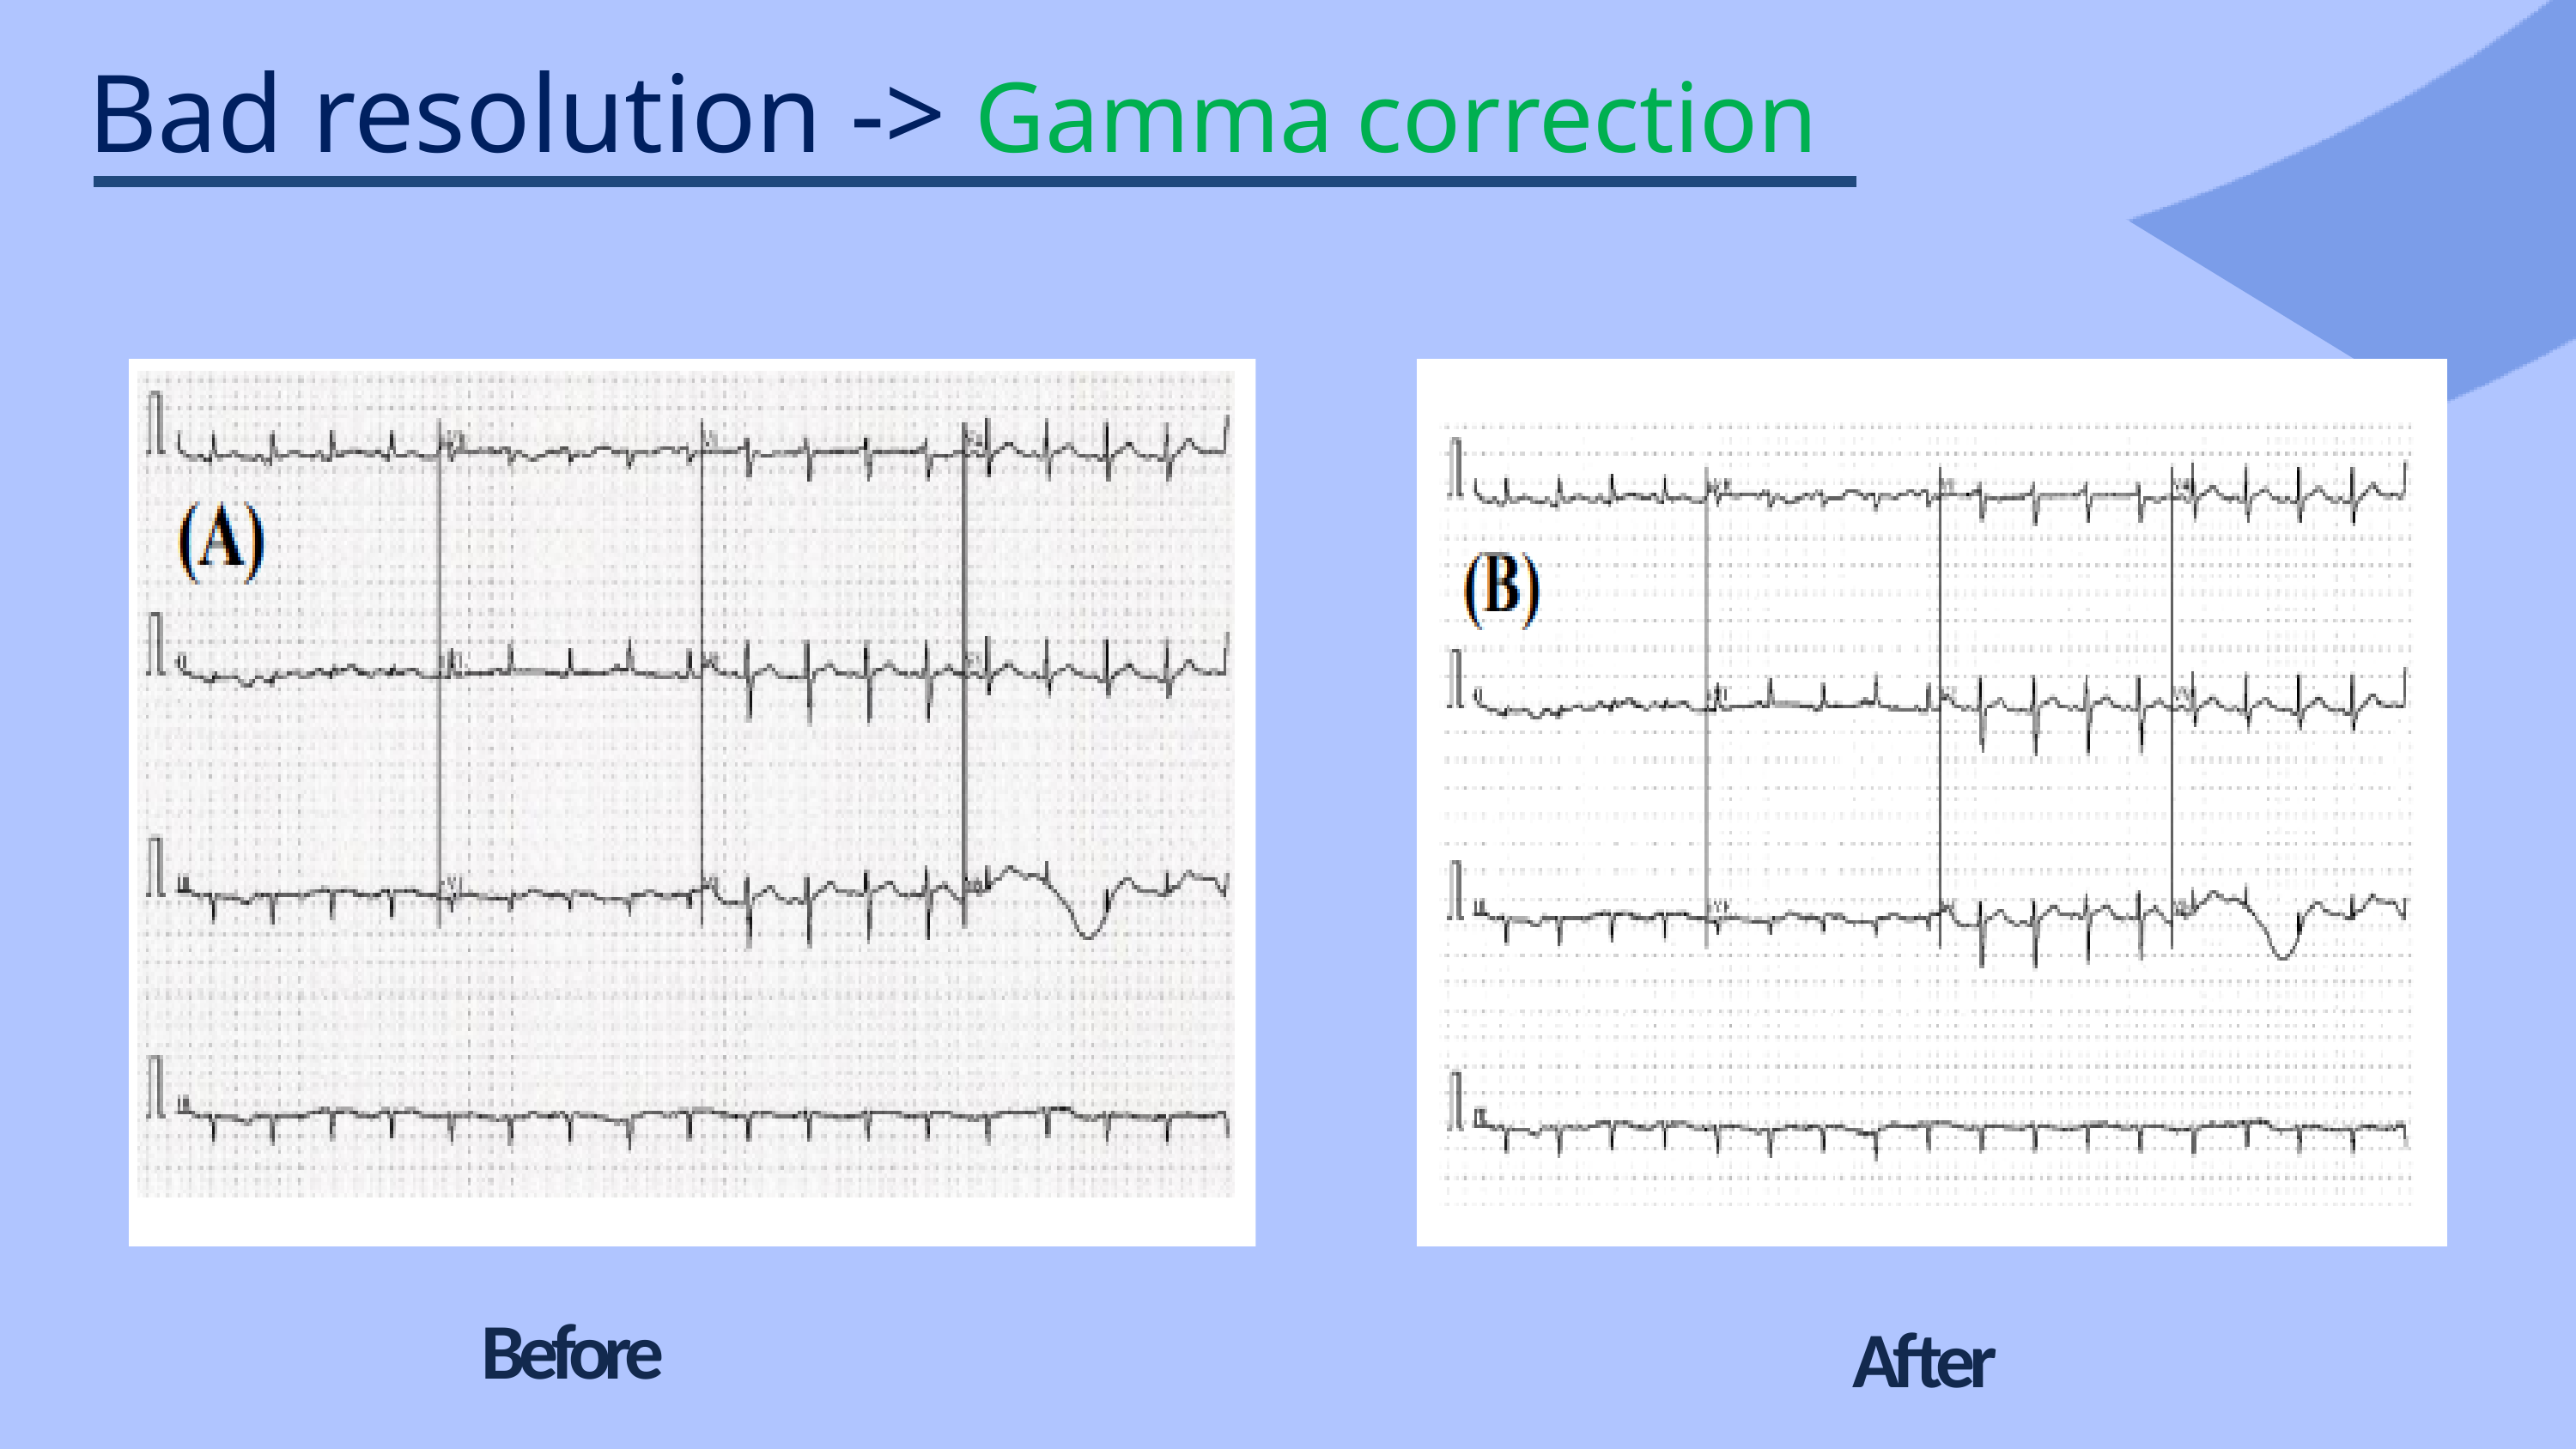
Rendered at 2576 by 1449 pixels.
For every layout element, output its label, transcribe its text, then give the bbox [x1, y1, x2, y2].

text_box Before [301, 1294, 859, 1401]
text_box After [1685, 1302, 2179, 1410]
picture [128, 359, 1256, 1246]
picture [1416, 359, 2448, 1246]
text_box [1796, 0, 2576, 495]
text_box Bad resolution -> Gamma correction [75, 39, 2081, 180]
